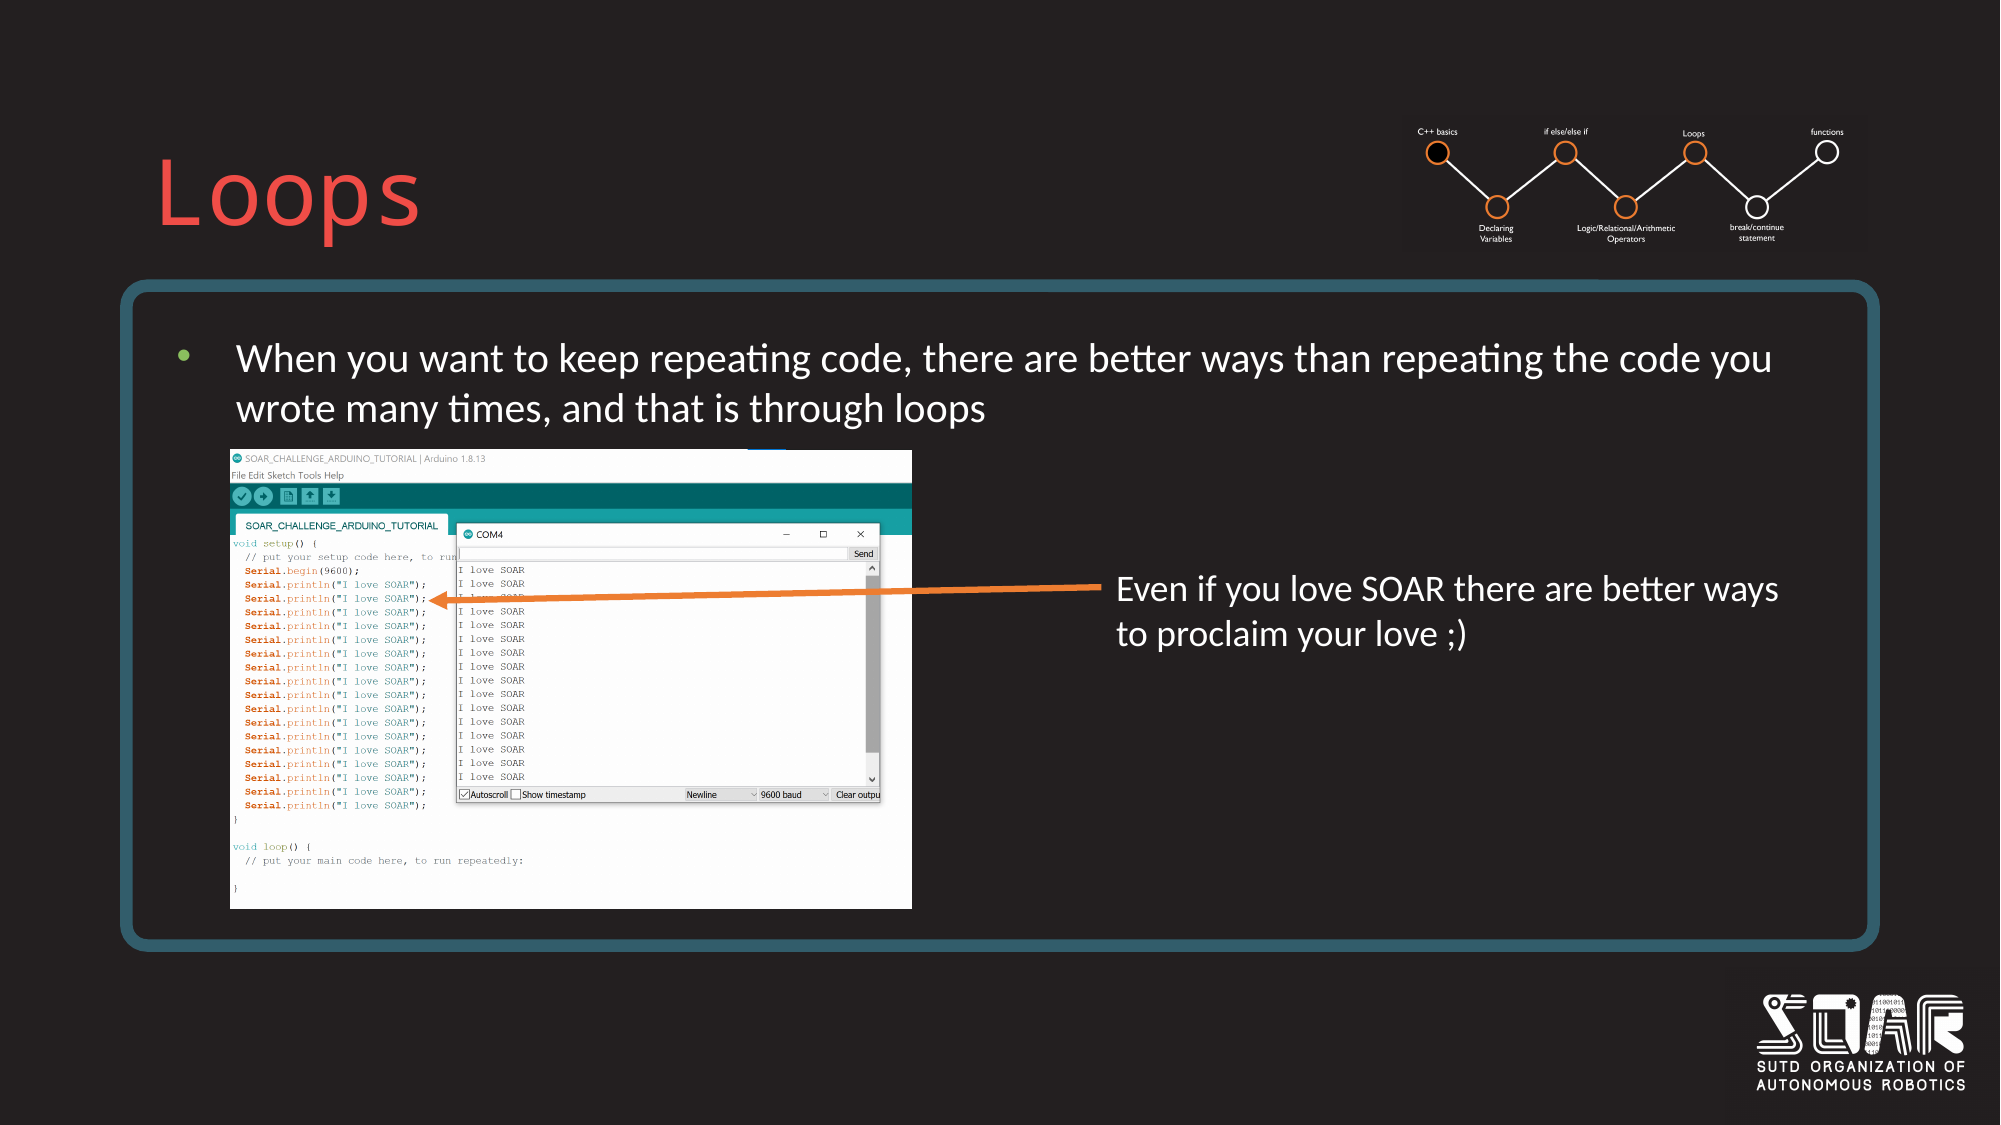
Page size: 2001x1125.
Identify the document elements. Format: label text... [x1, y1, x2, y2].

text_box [428, 587, 1102, 601]
picture [229, 449, 912, 909]
text_box Even if you love SOAR there are better ways to proclaim your love ;) [1101, 556, 1803, 662]
picture [1725, 967, 2000, 1125]
picture [1402, 115, 1868, 252]
text_box When you want to keep repeating code, there are better ways than repeating the code you wrote many times, and that is through loops [125, 286, 1875, 947]
title Loops [137, 106, 1863, 286]
